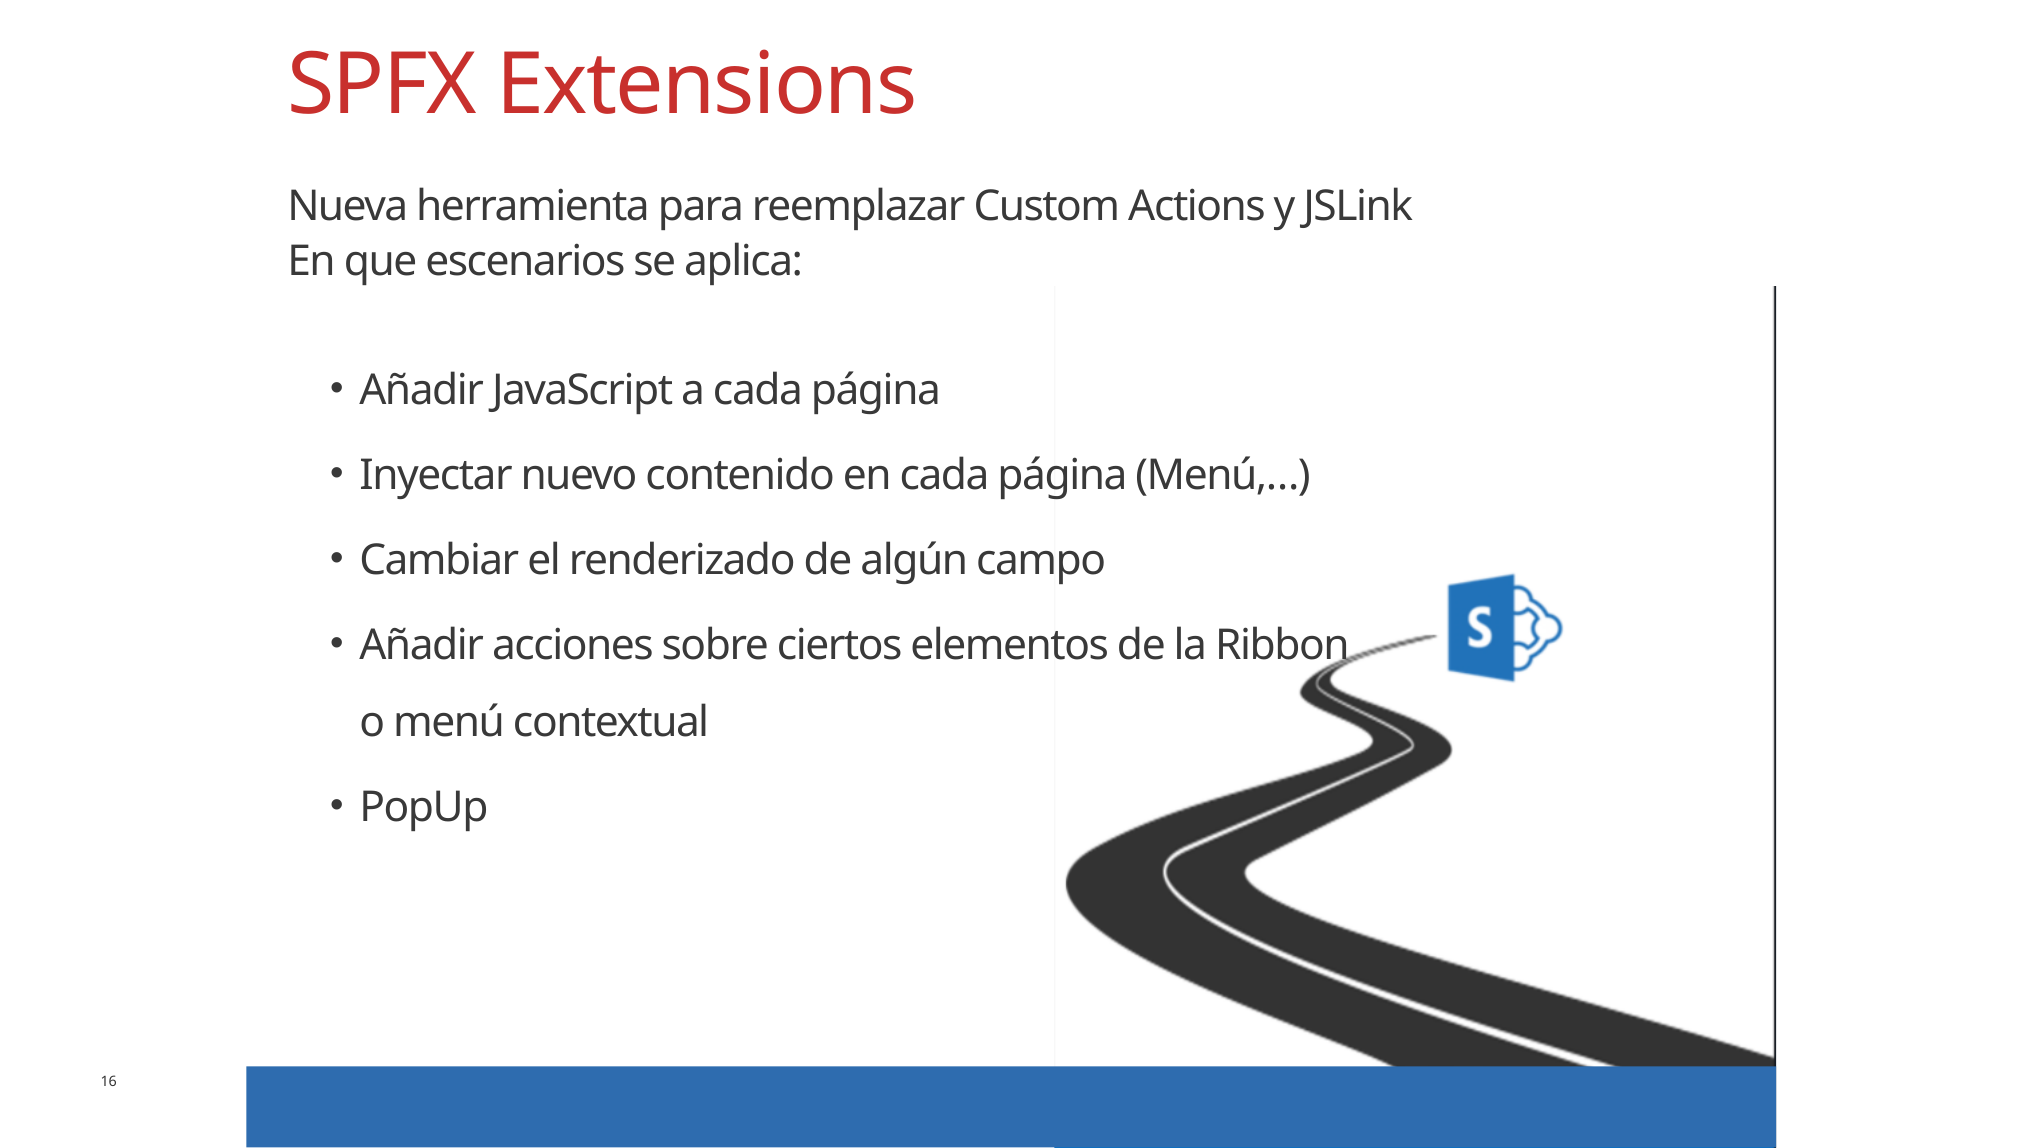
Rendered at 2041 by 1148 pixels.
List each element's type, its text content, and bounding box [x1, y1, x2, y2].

list Nueva herramienta para reemplazar Custom Actions y JSLink En que escenarios se aplica: Añadir JavaScript a cada página Inyectar nuevo contenido en cada página (Menú,…) Cambiar el renderizado de algún campo Añadir acciones sobre ciertos elementos de la Ribbon o menú contextual PopUp [287, 184, 1472, 777]
slide_number 16 [85, 1046, 187, 1118]
title SPFX Extensions [287, 39, 1687, 165]
picture [1054, 271, 1777, 1148]
text_box [245, 1066, 1054, 1148]
